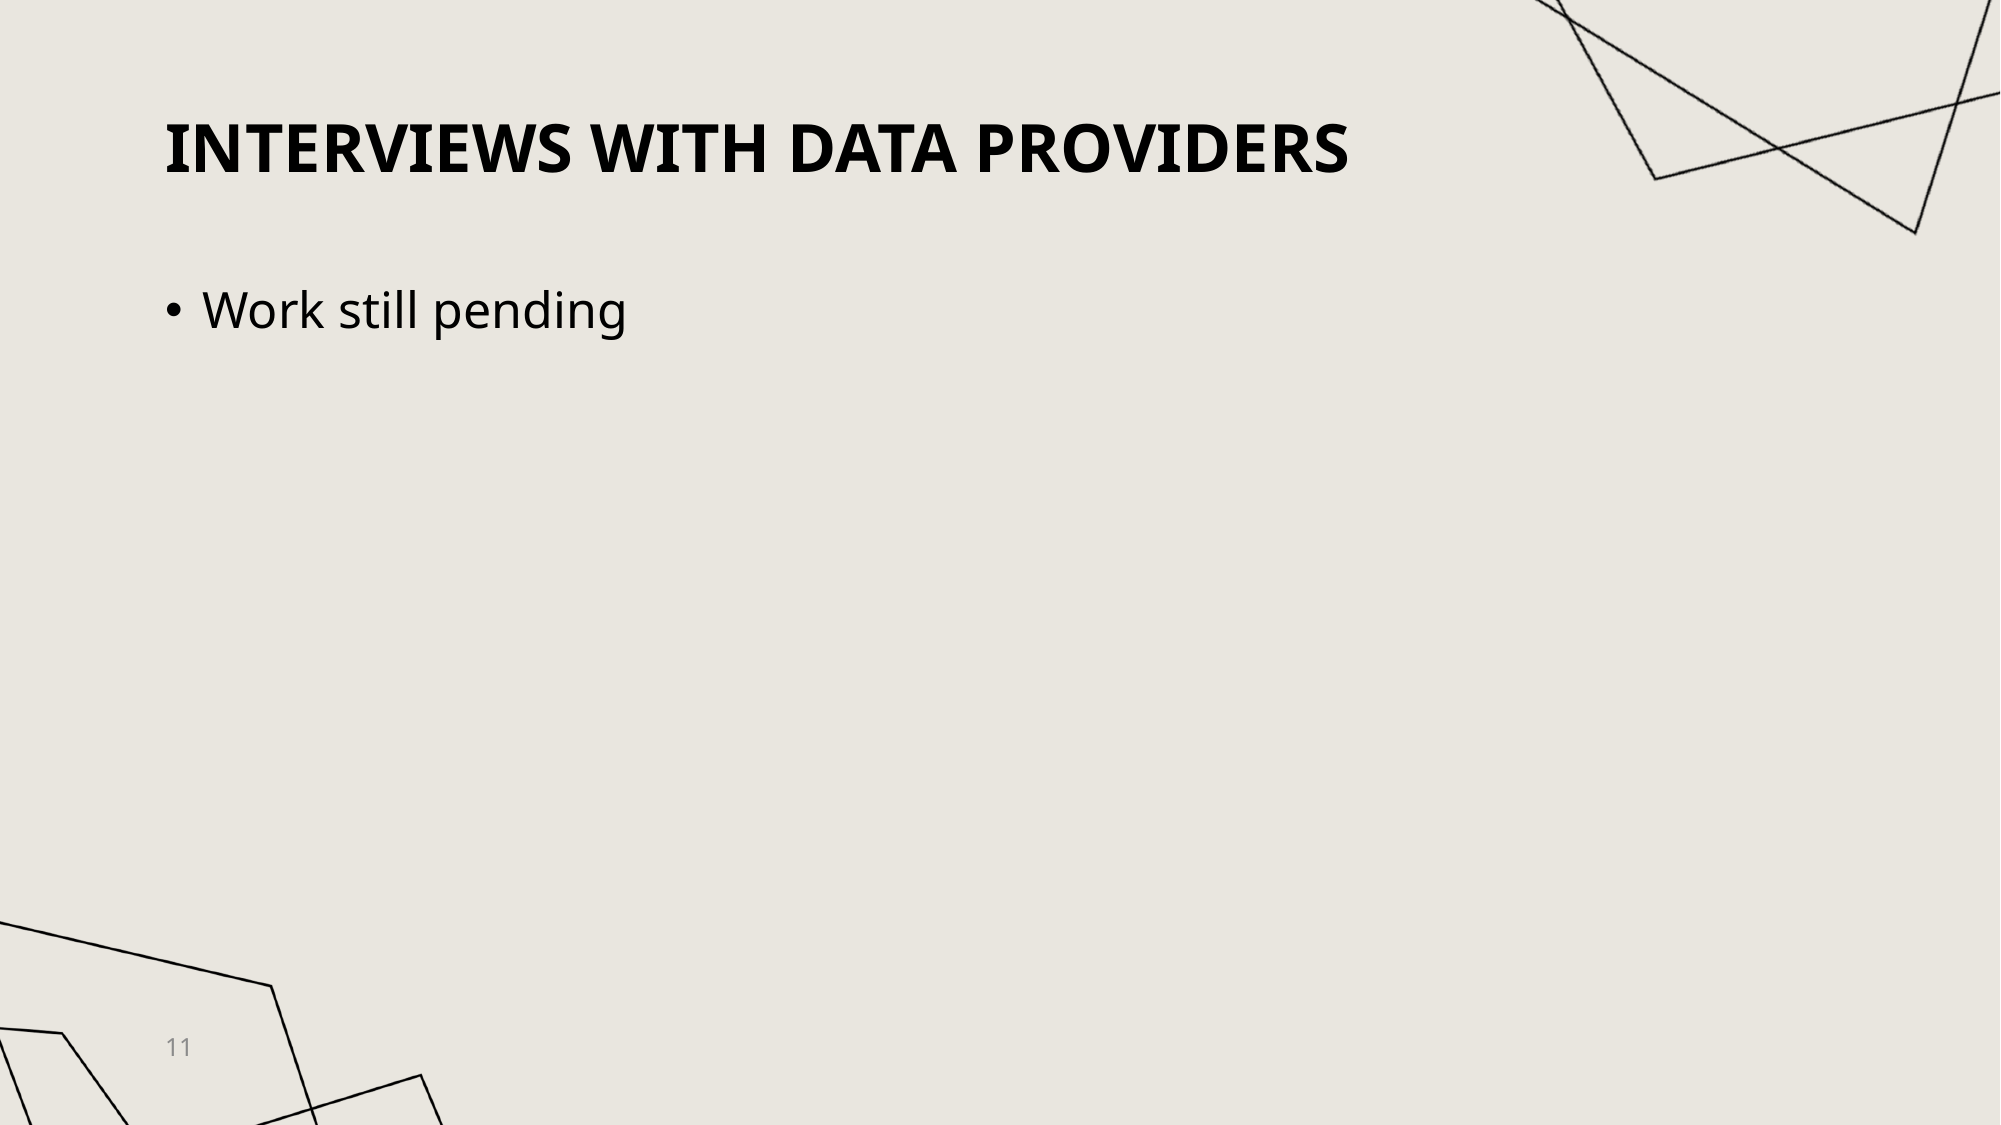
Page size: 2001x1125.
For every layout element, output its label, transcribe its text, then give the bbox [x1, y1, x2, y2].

list Work still pending [150, 277, 1852, 963]
title interviews with Data providers [150, 26, 1853, 276]
slide_number 11 [150, 1024, 254, 1074]
picture [0, 900, 541, 1125]
picture [1509, 0, 2001, 249]
